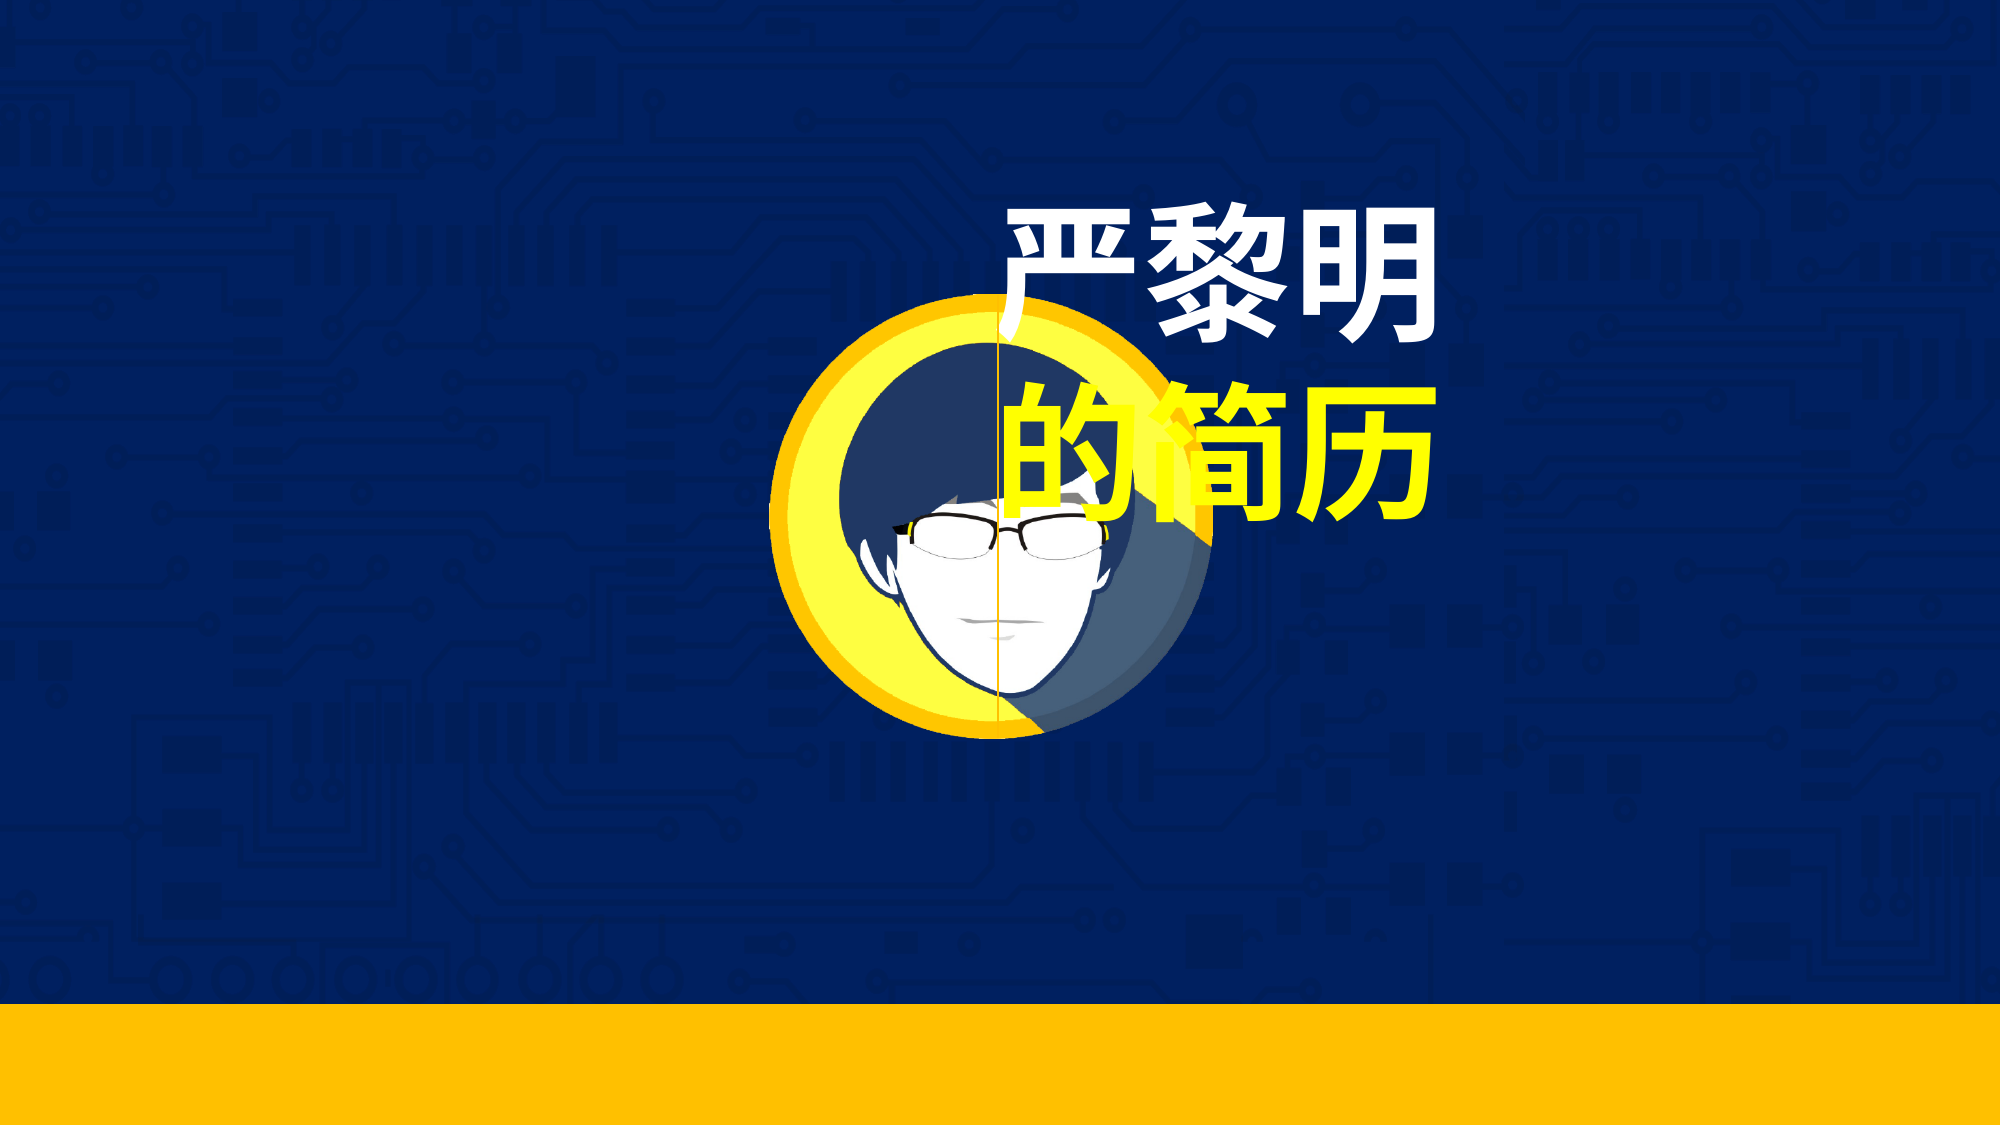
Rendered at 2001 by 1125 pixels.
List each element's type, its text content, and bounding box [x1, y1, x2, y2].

text_box [0, 1003, 2000, 1125]
text_box 严黎明 的简历 [978, 172, 1459, 547]
picture [0, 0, 2000, 1003]
